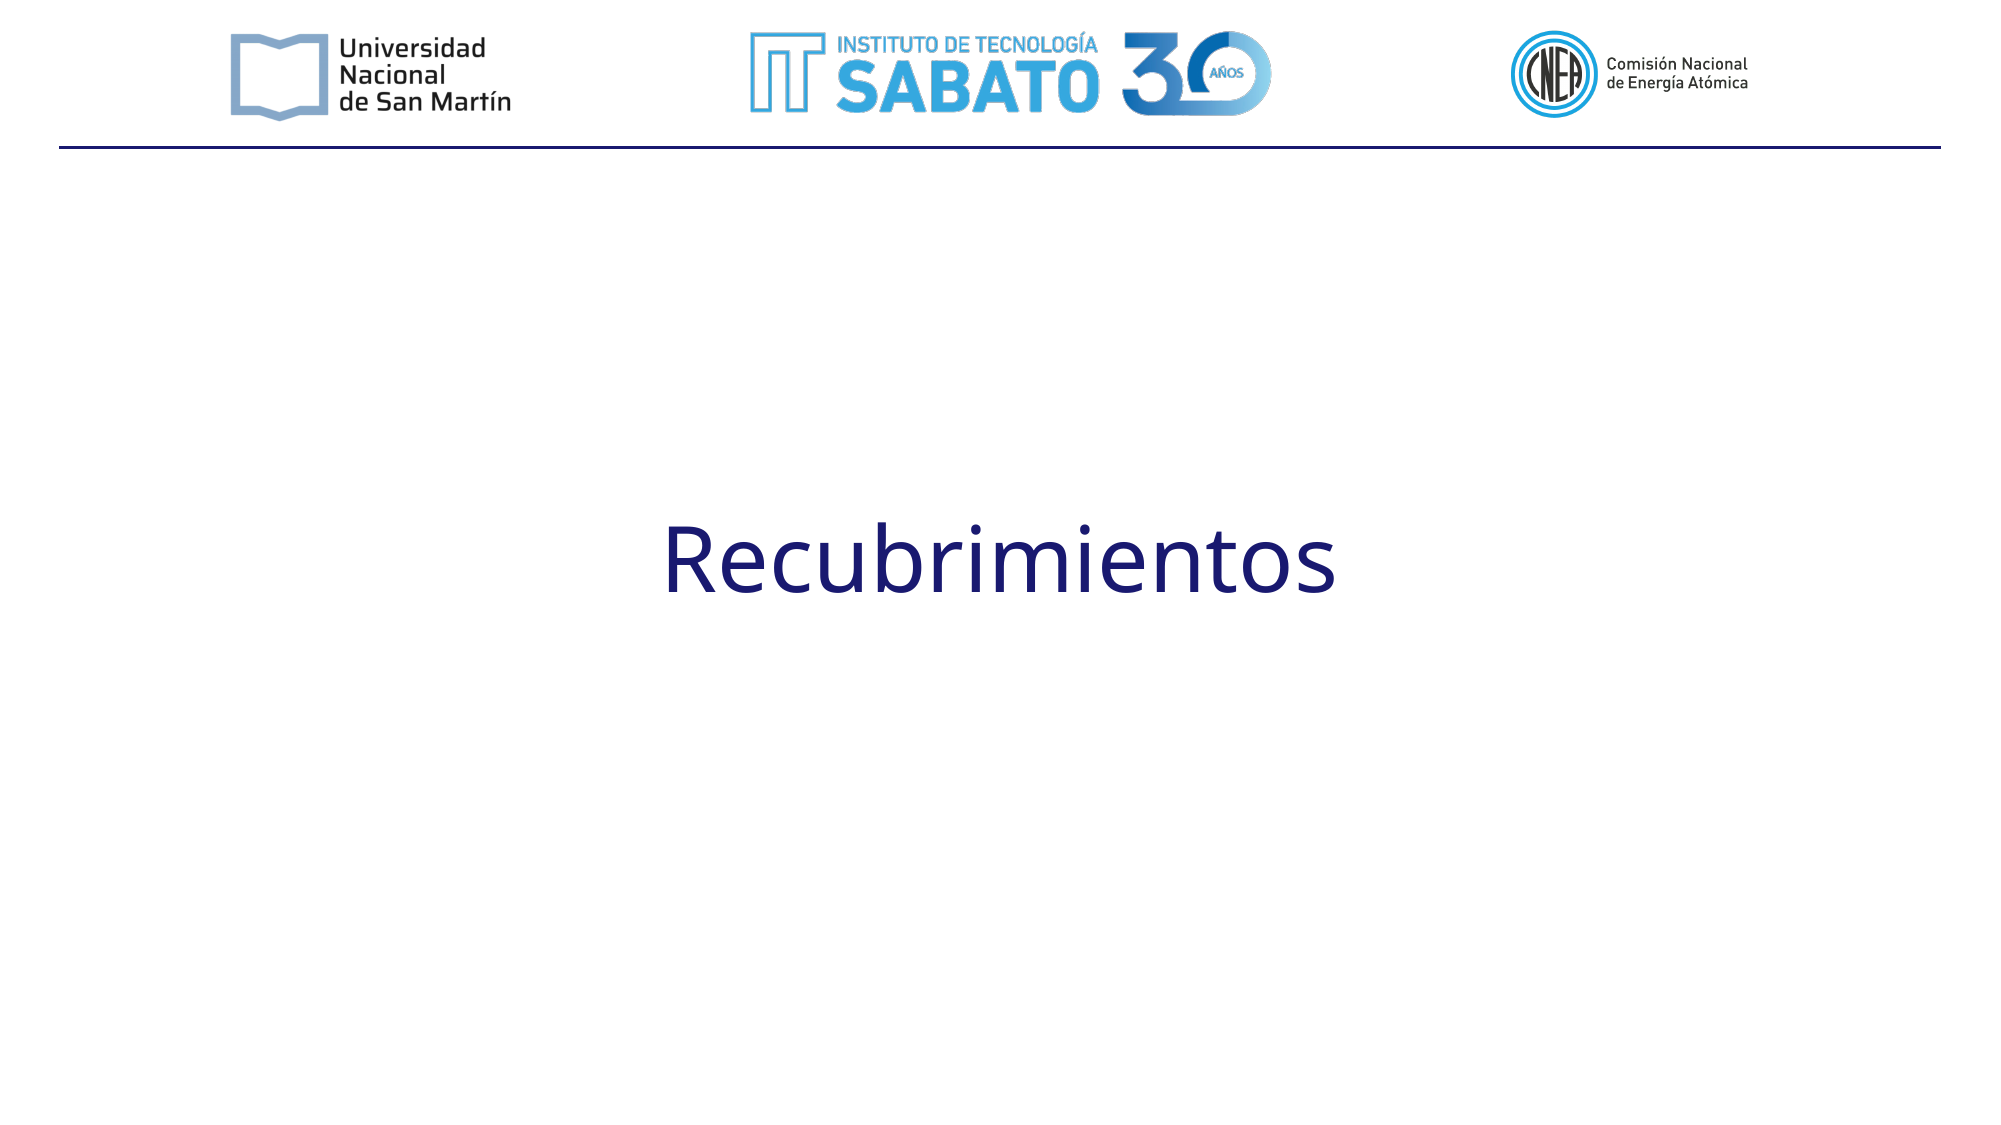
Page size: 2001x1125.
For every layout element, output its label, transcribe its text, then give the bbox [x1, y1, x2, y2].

picture [746, 29, 1275, 118]
title Recubrimientos [137, 453, 1863, 672]
